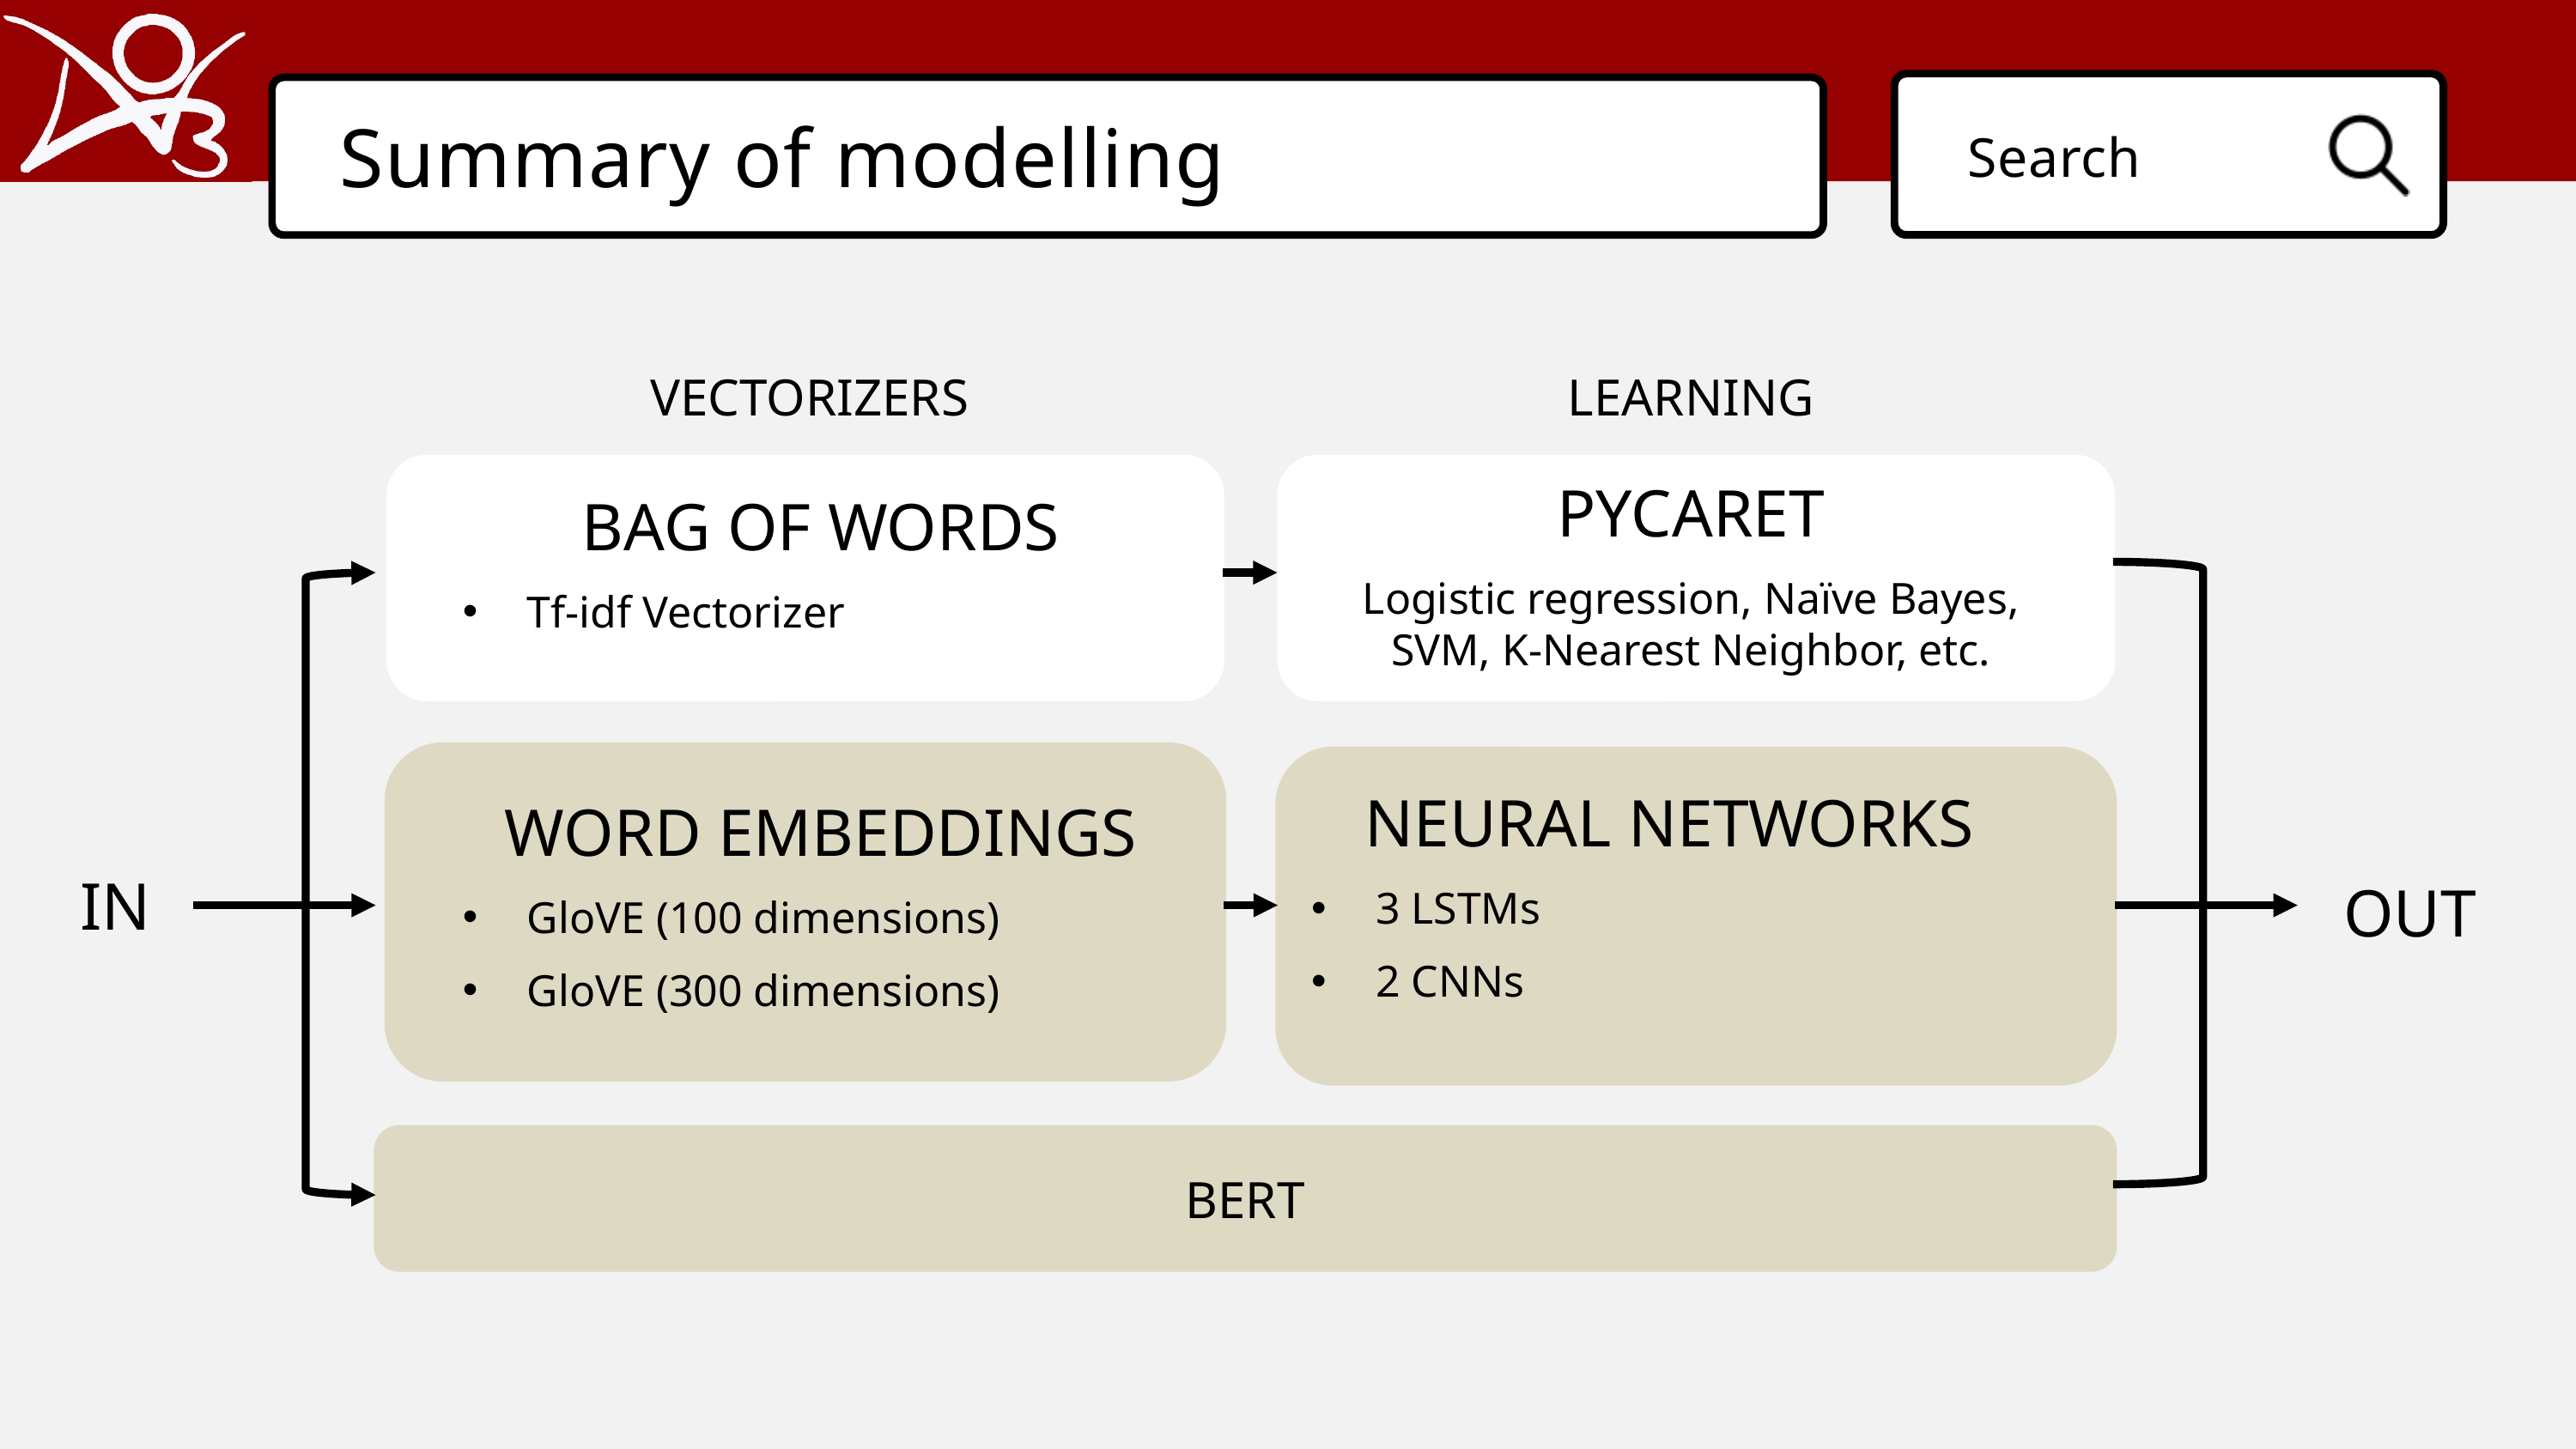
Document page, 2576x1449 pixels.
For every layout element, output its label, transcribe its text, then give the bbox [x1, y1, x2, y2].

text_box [1890, 69, 2448, 239]
text_box LEARNING [1320, 359, 2063, 433]
text_box [384, 742, 1226, 1082]
text_box NEURAL NETWORKS 3 LSTMs 2 CNNs [1298, 776, 2041, 1013]
text_box BAG OF WORDS Tf-idf Vectorizer [450, 480, 1193, 643]
text_box IN [43, 858, 188, 949]
text_box OUT [2319, 866, 2501, 957]
text_box VECTORIZERS [438, 359, 1181, 433]
text_box BERT [374, 1125, 2117, 1272]
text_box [268, 73, 1828, 239]
picture [0, 9, 252, 182]
text_box PYCARET Logistic regression, Naïve Bayes, SVM, K-Nearest Neighbor, etc. [1320, 466, 2063, 682]
text_box [2112, 561, 2204, 1185]
text_box [384, 452, 1226, 704]
text_box [1275, 452, 2117, 704]
text_box [305, 906, 376, 1201]
text_box [0, 0, 2576, 183]
text_box WORD EMBEDDINGS GloVE (100 dimensions) GloVE (300 dimensions) [450, 785, 1193, 1022]
text_box [305, 567, 376, 905]
text_box [1275, 746, 2112, 1086]
